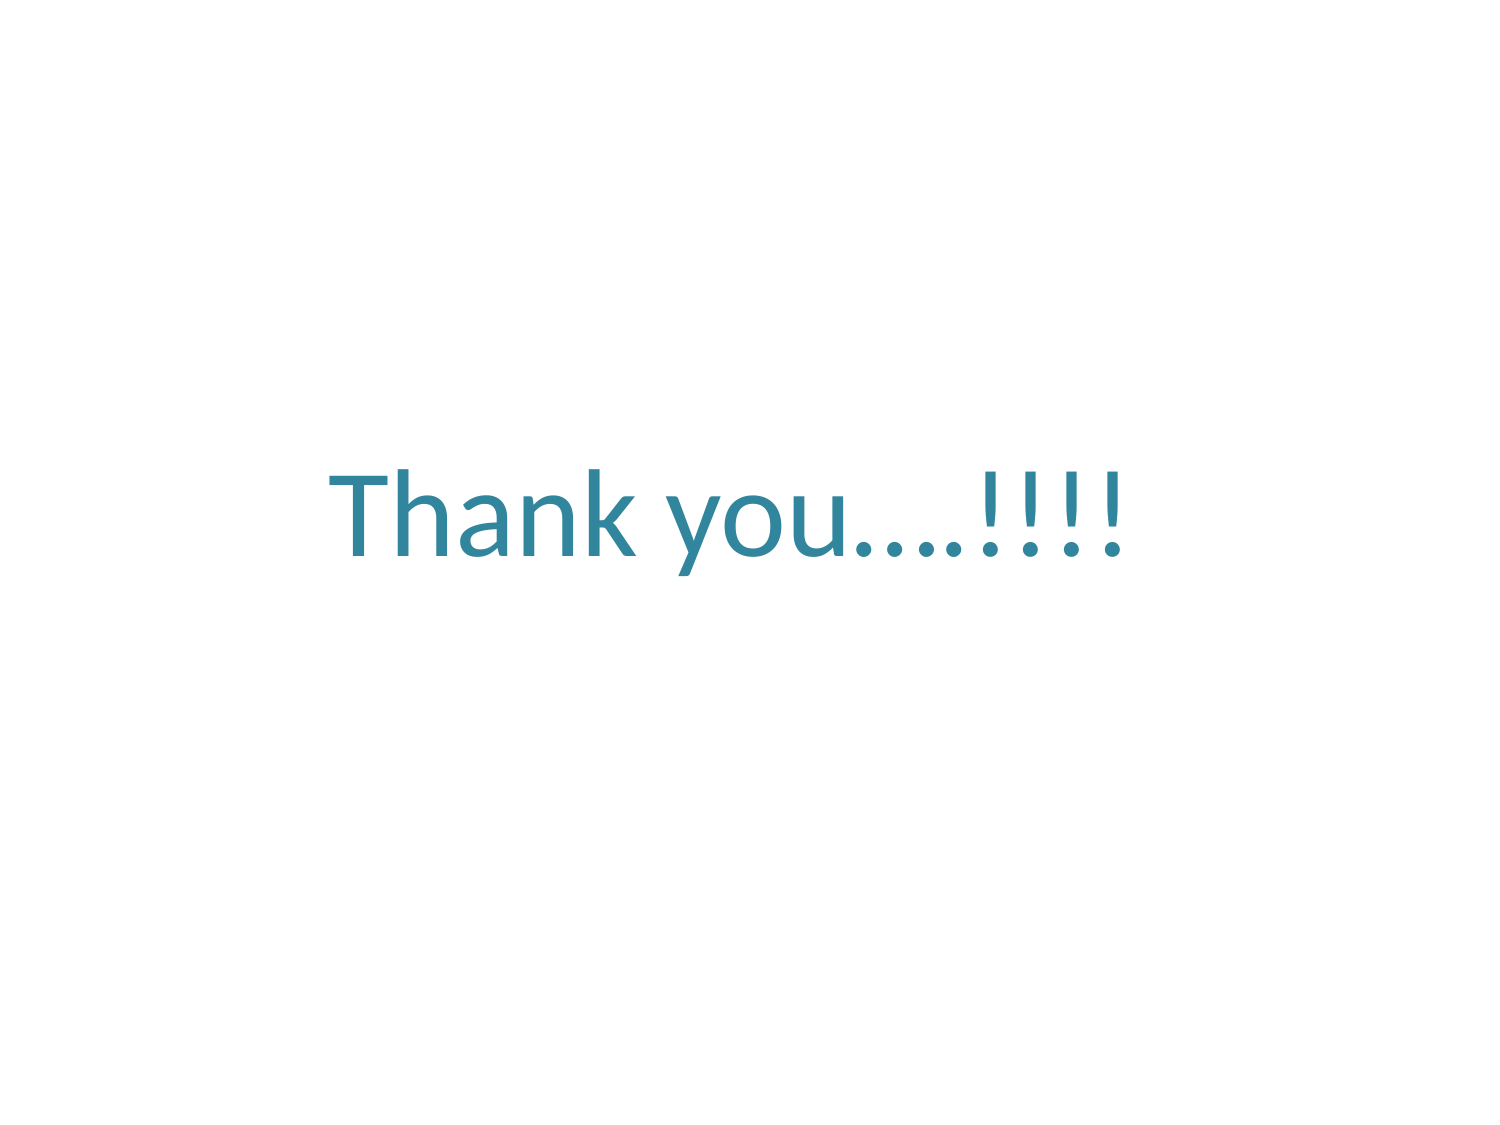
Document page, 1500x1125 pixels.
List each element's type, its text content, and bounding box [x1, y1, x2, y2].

title Thank you….!!!! [137, 24, 1325, 988]
